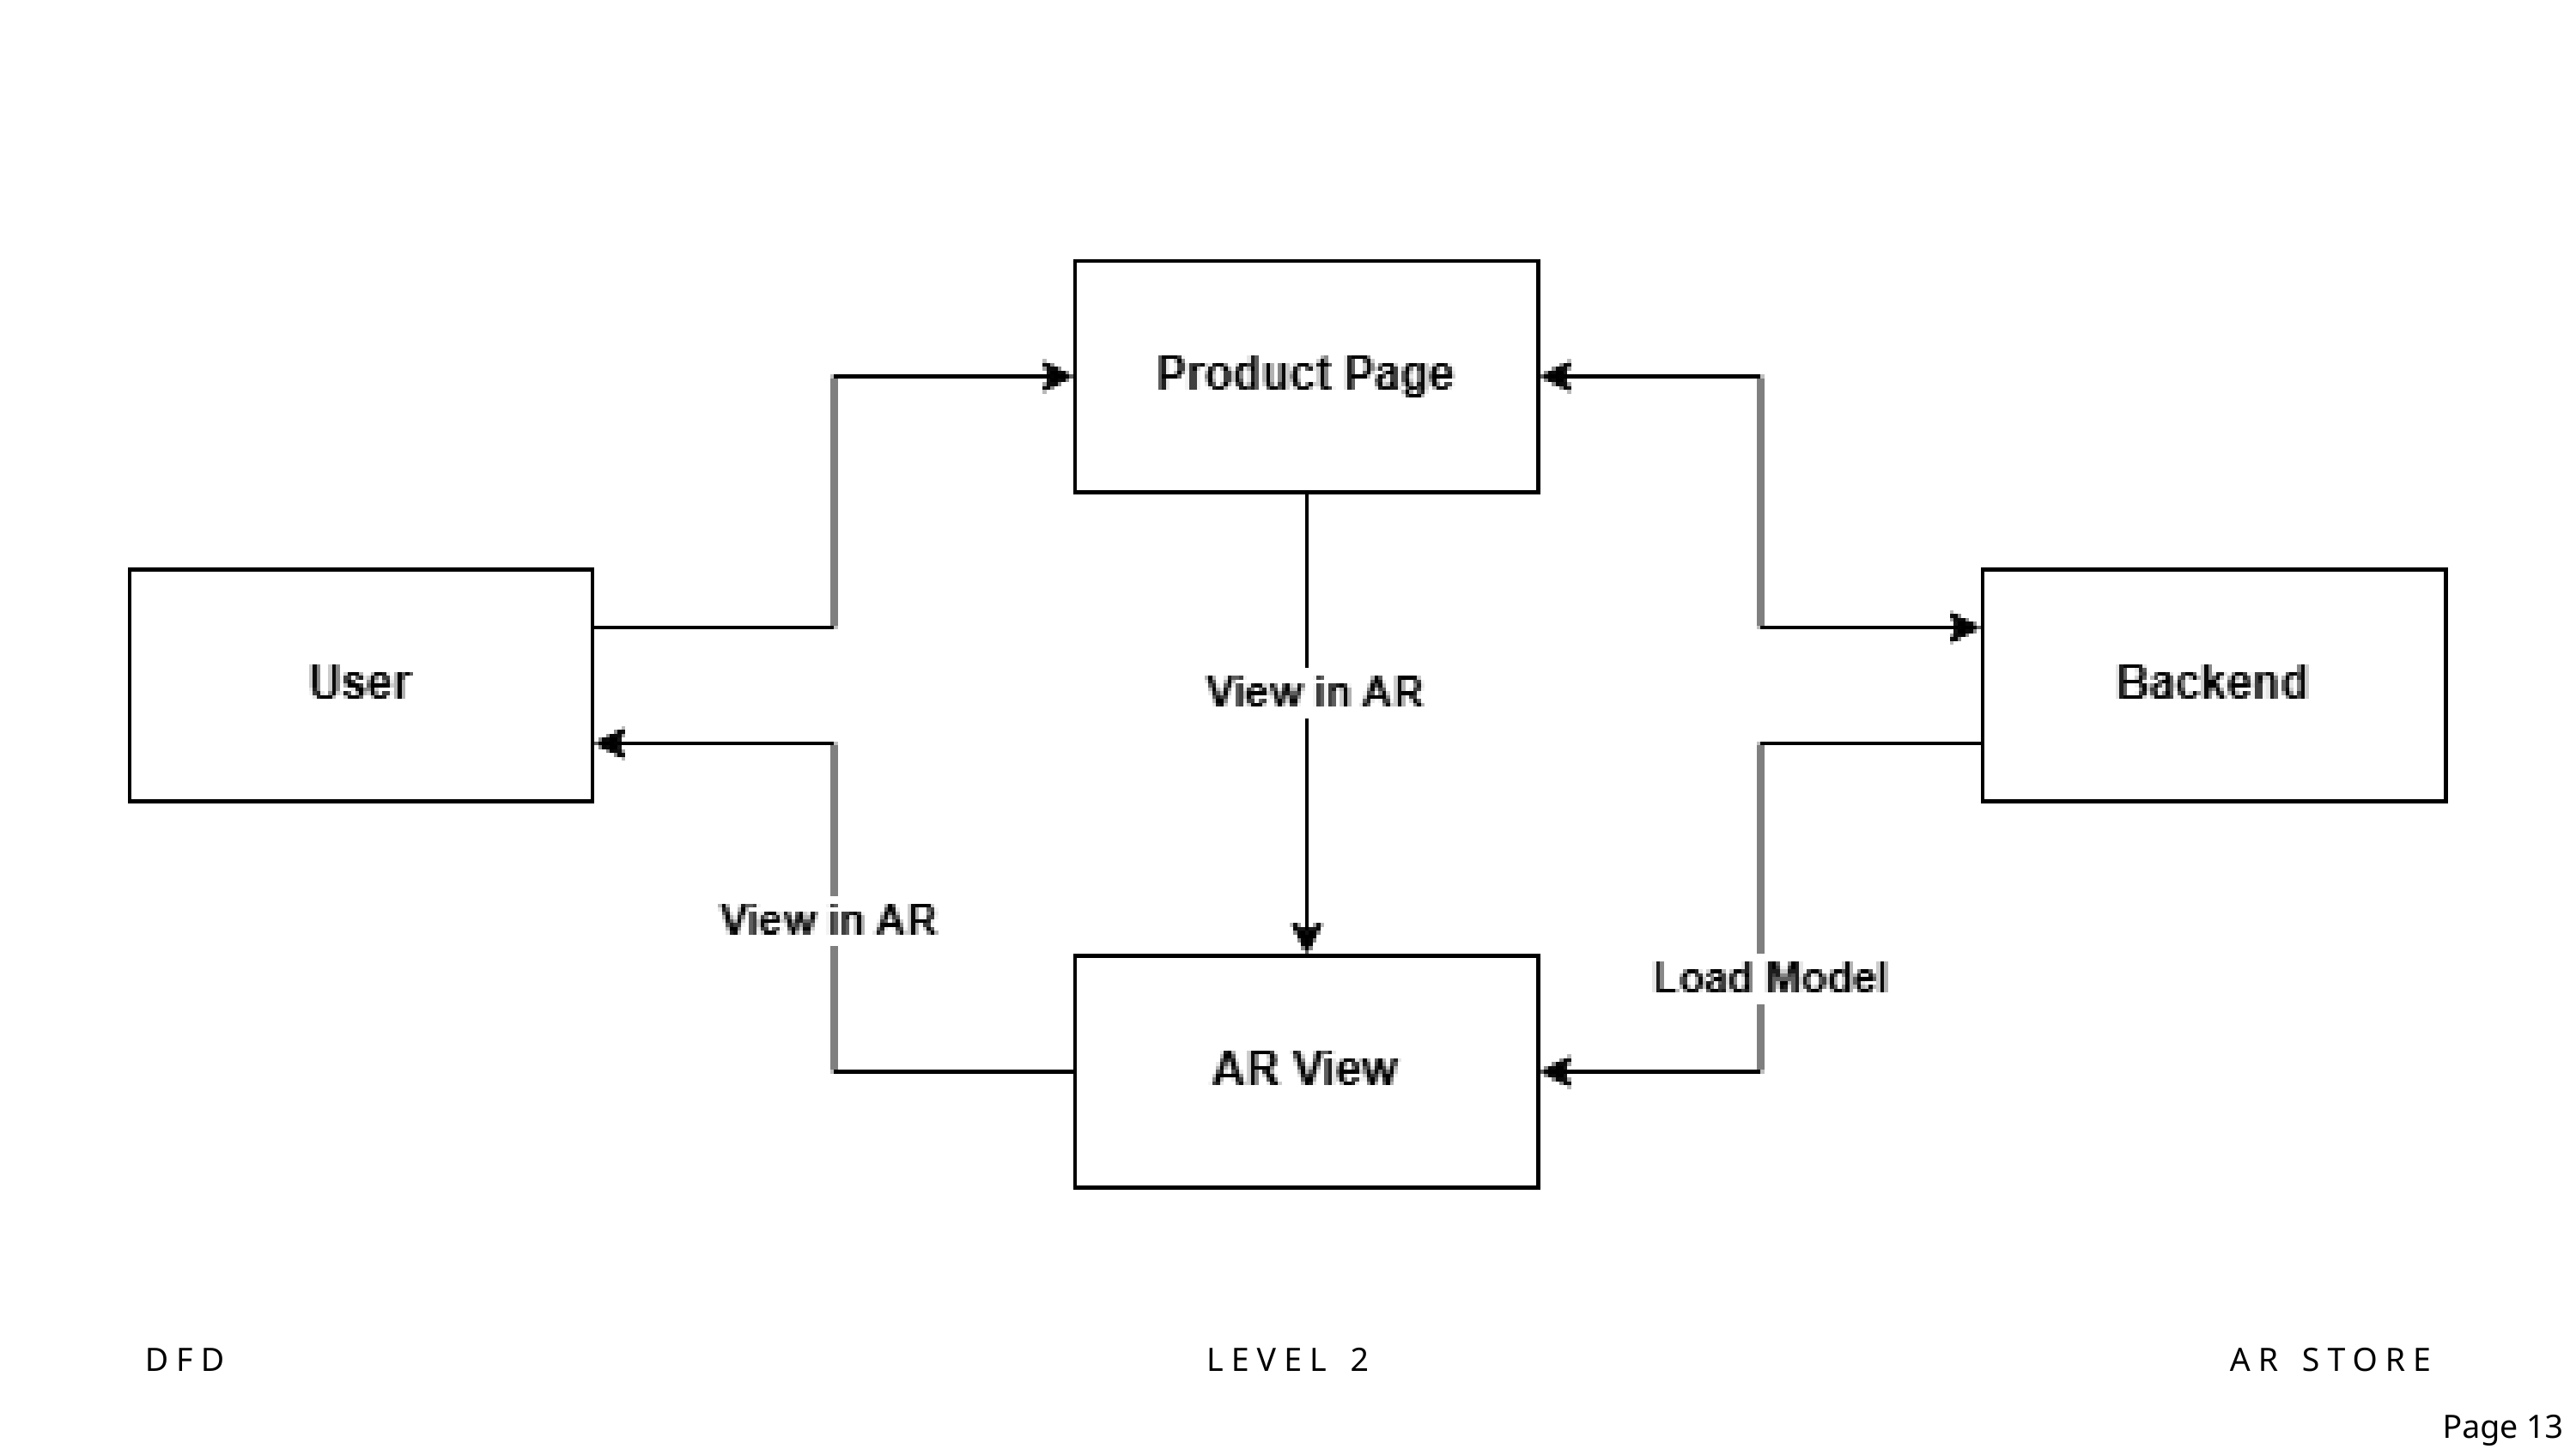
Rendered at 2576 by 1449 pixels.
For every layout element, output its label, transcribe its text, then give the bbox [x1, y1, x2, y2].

picture [128, 258, 2448, 1190]
text_box LEVEL 2 [1136, 1332, 1440, 1378]
text_box AR STORE [2162, 1332, 2432, 1378]
text_box Page 13 [1287, 1391, 2576, 1449]
text_box DFD [144, 1332, 448, 1378]
